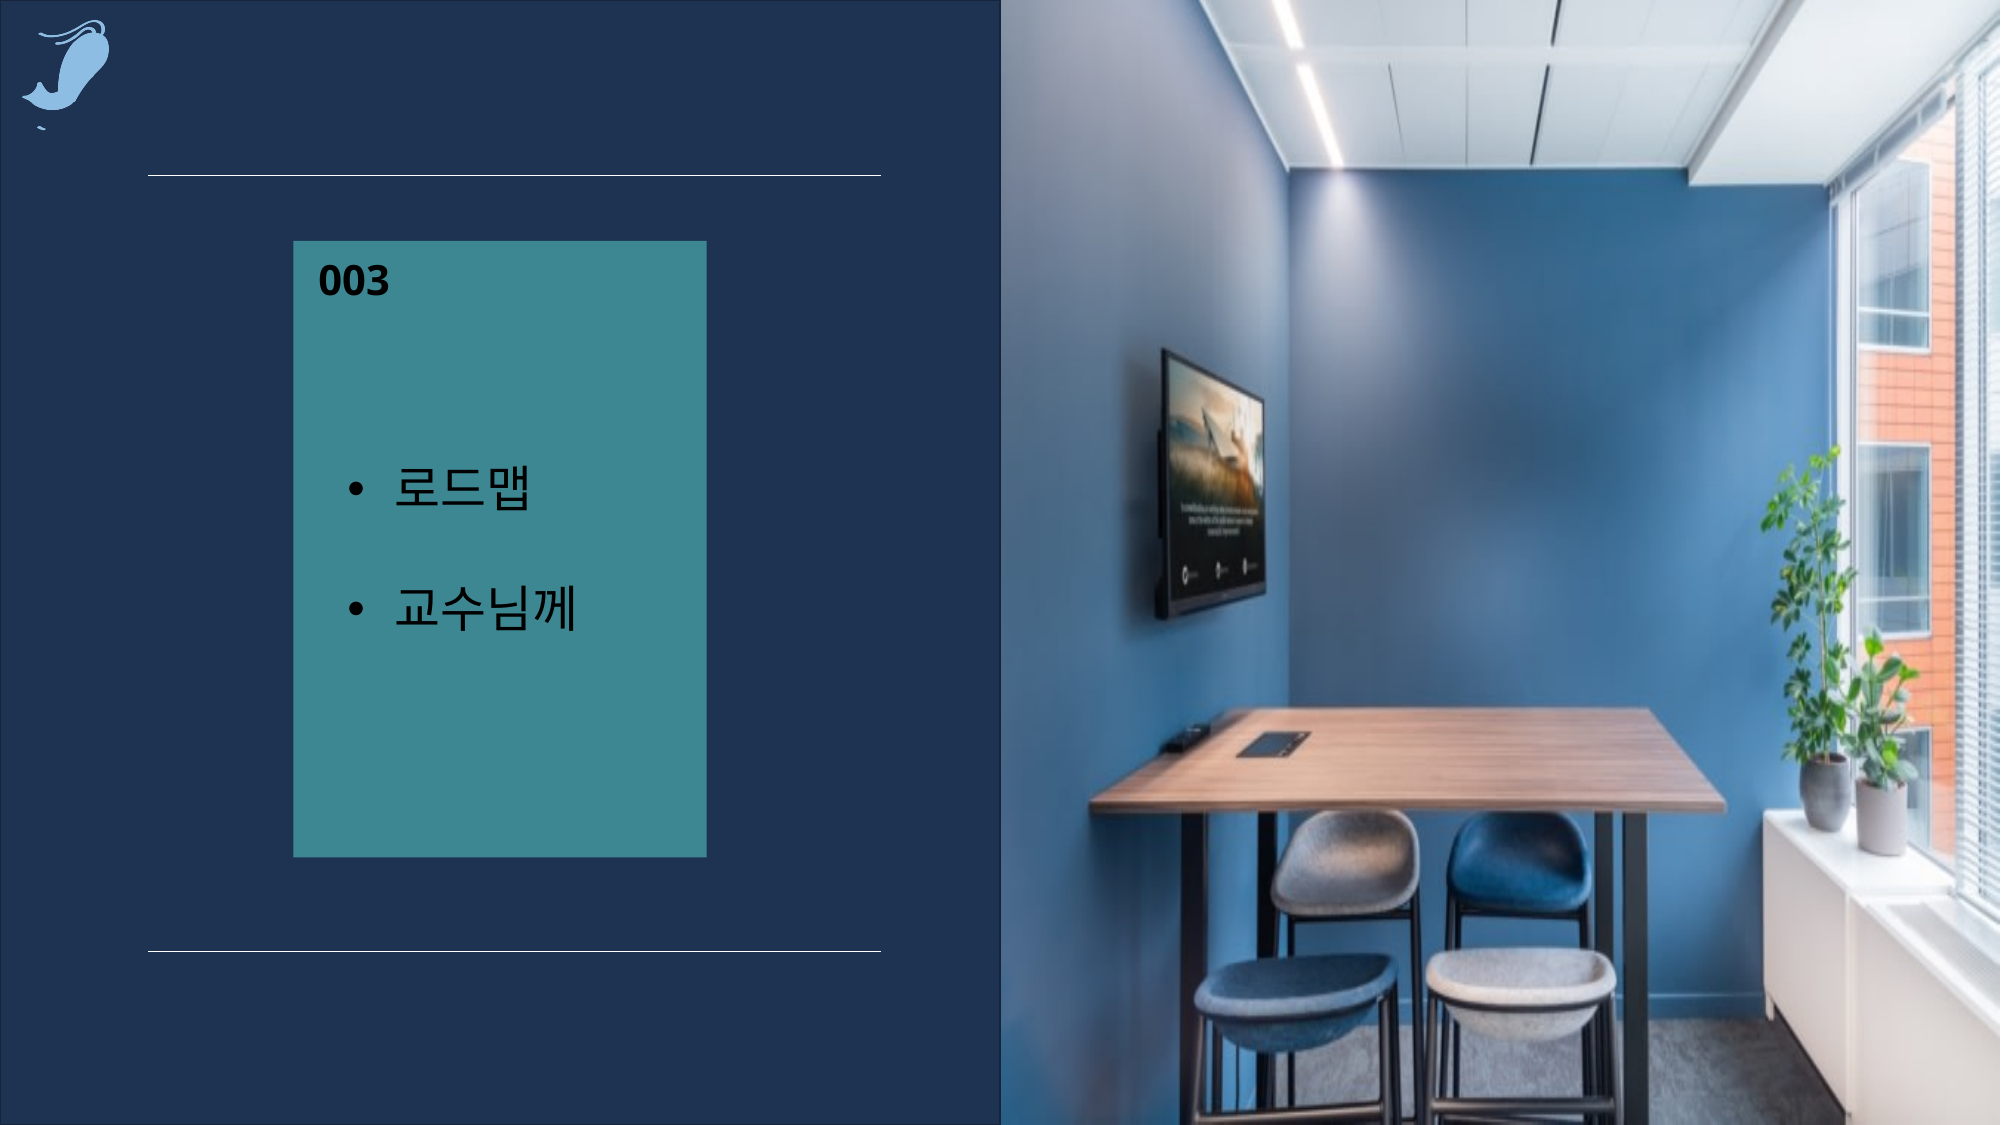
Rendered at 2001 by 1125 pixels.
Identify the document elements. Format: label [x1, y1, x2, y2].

text_box [0, 0, 963, 1125]
picture [963, 0, 2000, 1125]
text_box [293, 240, 707, 887]
picture [22, 19, 109, 131]
